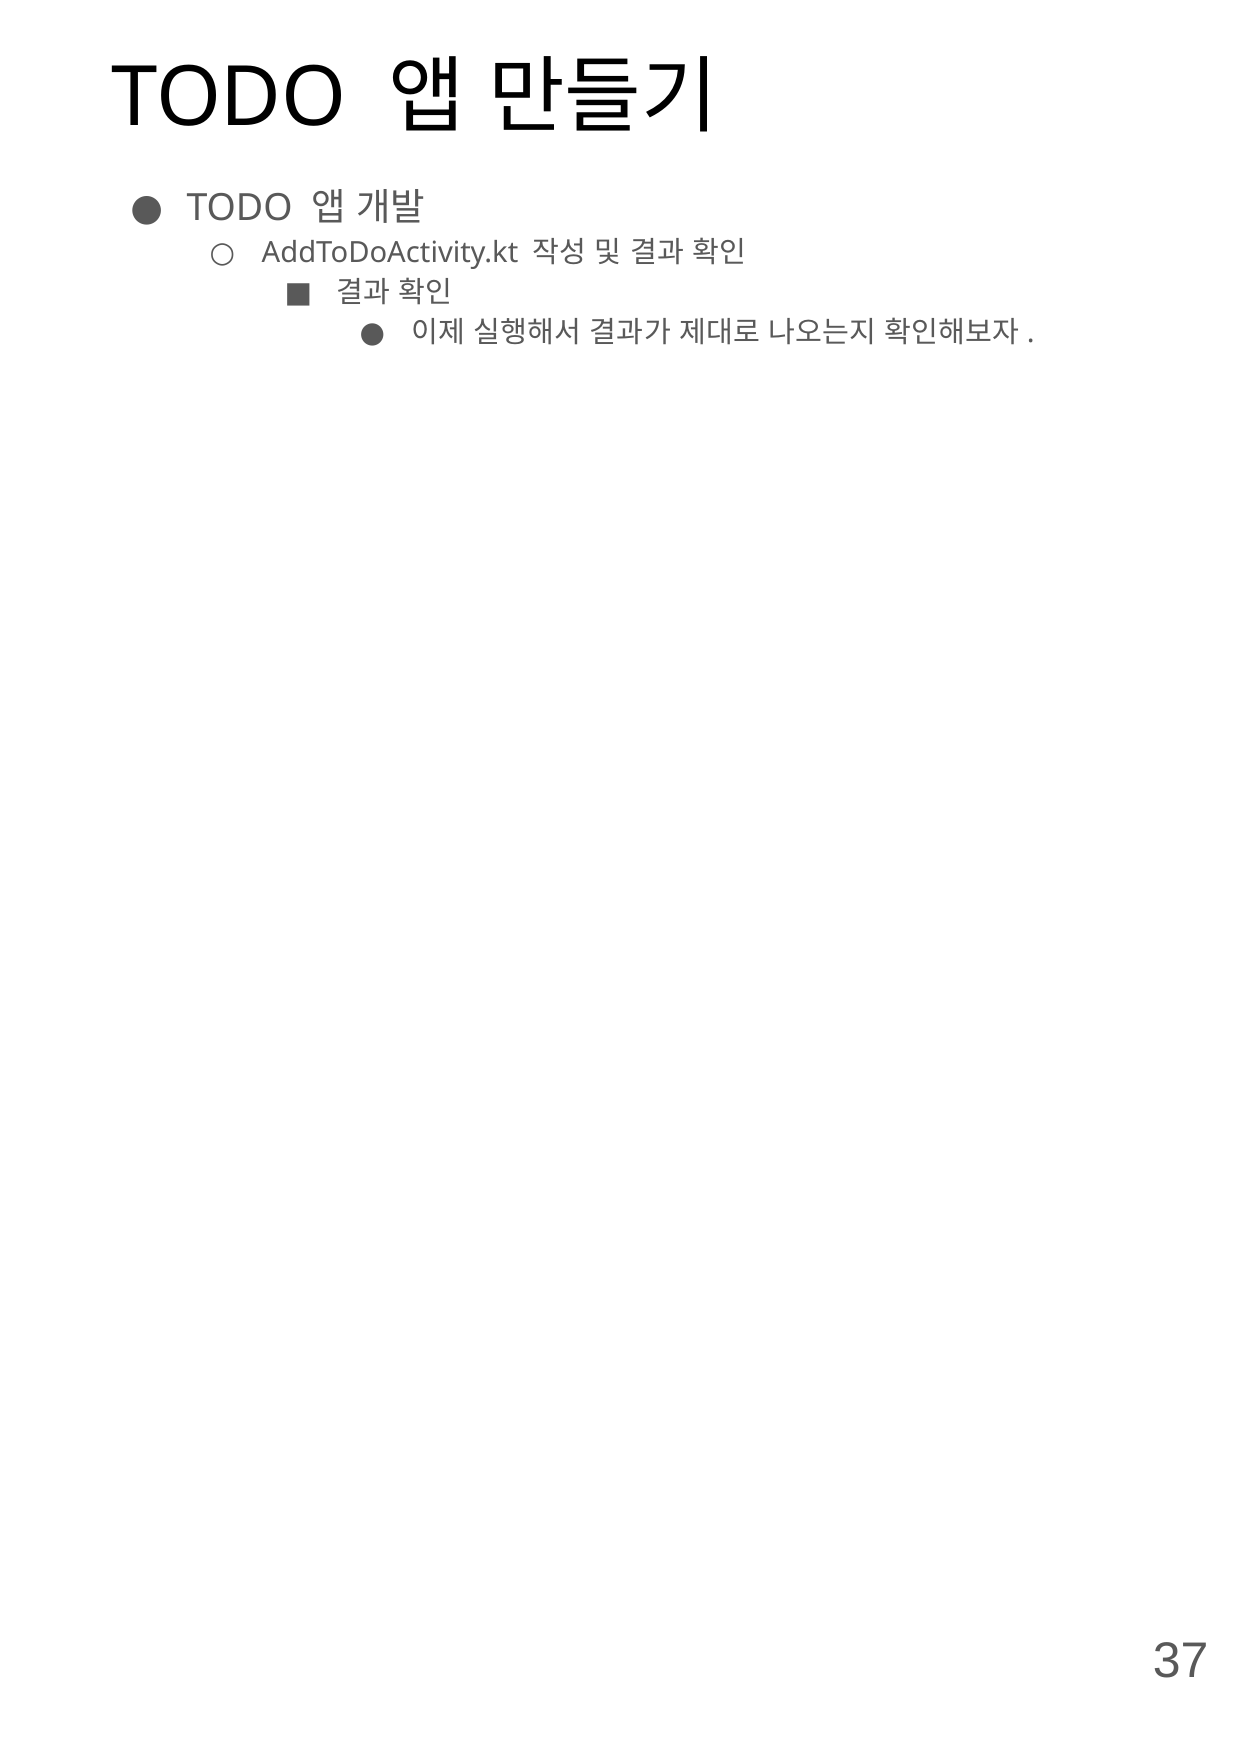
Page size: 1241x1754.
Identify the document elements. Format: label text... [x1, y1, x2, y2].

title TODO 앱 만들기 [96, 27, 1157, 161]
list TODO 앱 개발 AddToDoActivity.kt 작성 및 결과 확인 결과 확인 이제 실행해서 결과가 제대로 나오는지 확인해보자. [96, 161, 1157, 1591]
slide_number 37 [1108, 1590, 1224, 1725]
